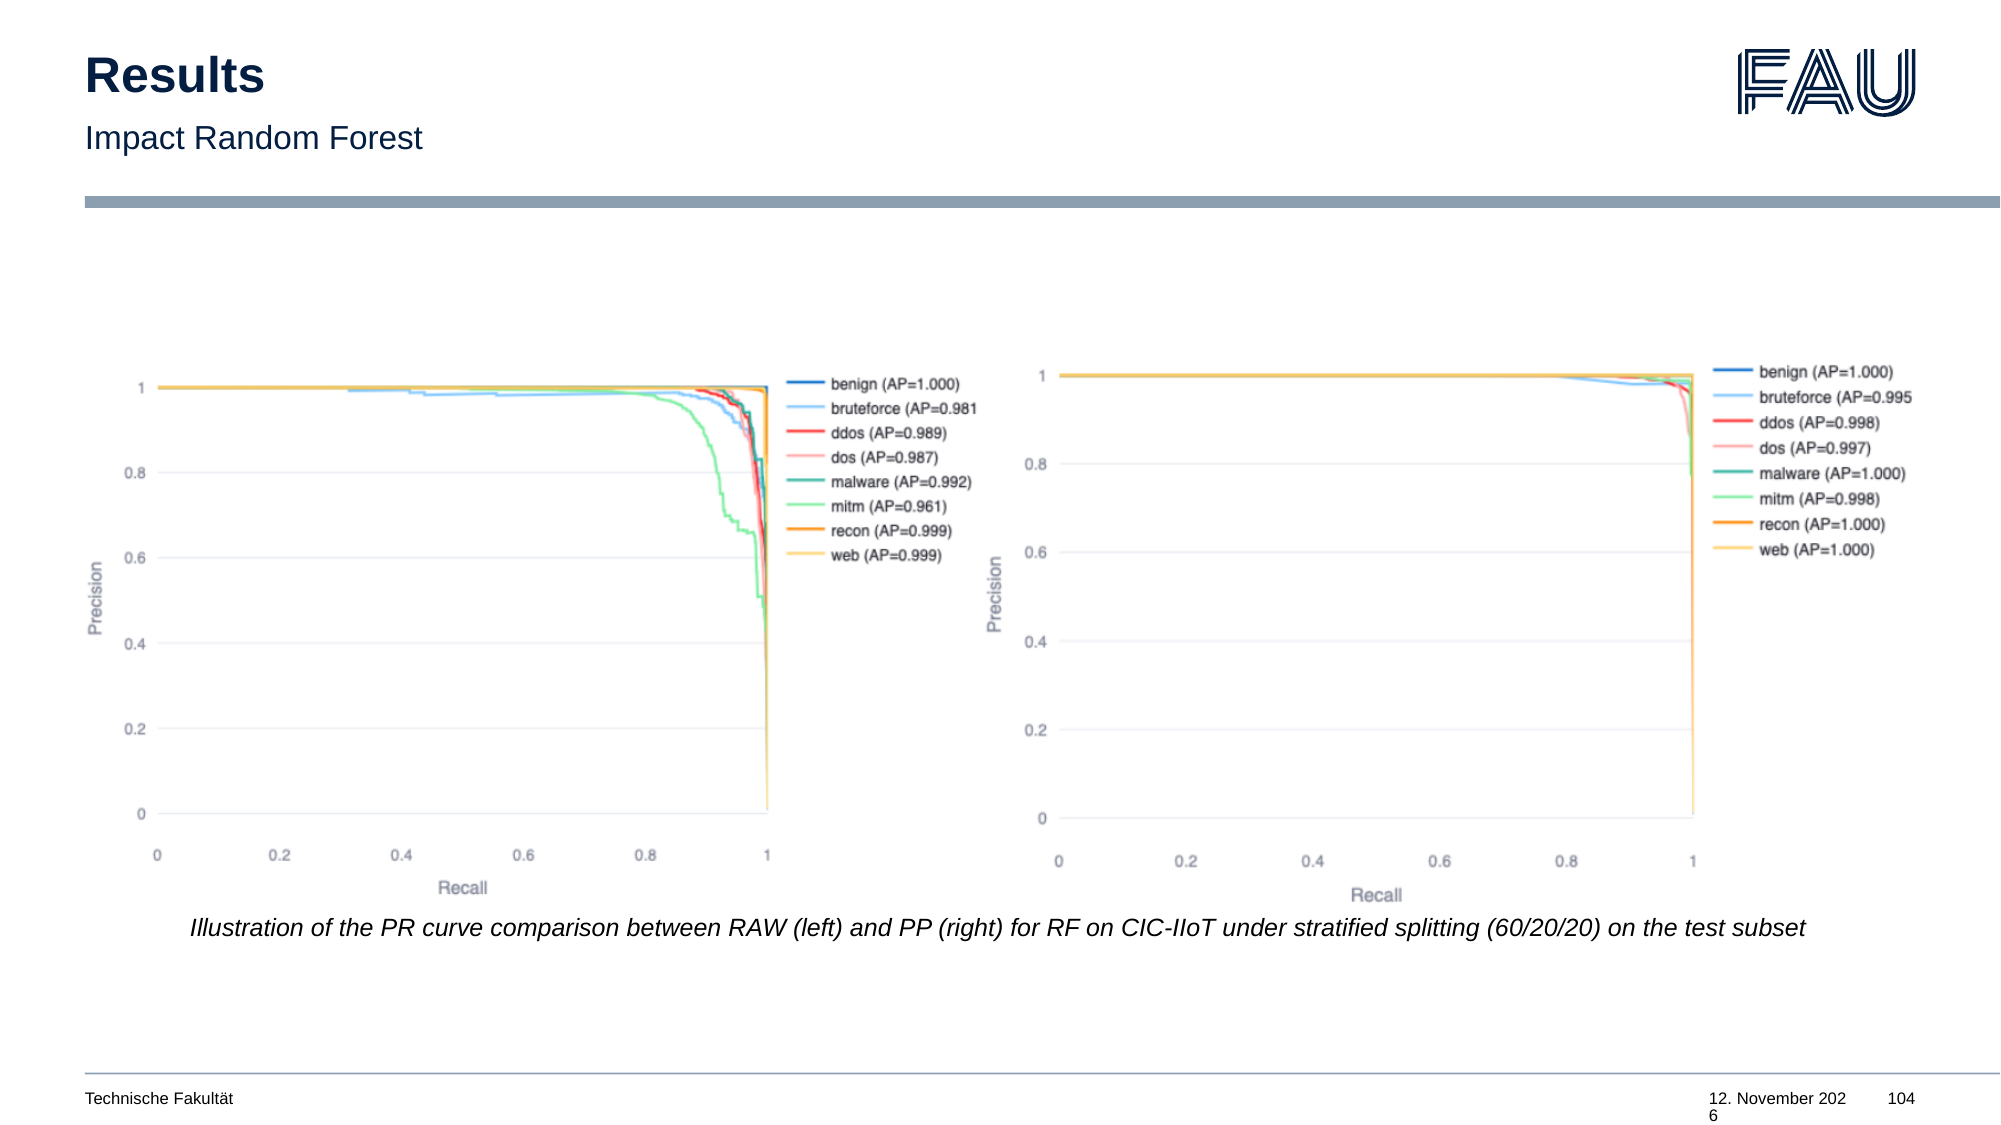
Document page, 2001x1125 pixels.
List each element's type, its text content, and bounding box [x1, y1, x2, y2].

picture [84, 358, 1915, 909]
list Impact Random Forest [85, 112, 1208, 154]
text_box Illustration of the PR curve comparison between RAW (left) and PP (right) for RF on CIC-IIoT under stratified splitting (60/20/20) on the test subset [84, 908, 1916, 941]
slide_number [1708, 1088, 1849, 1109]
title Results [85, 49, 1208, 104]
slide_number 104 [1883, 1088, 1916, 1109]
footer Technische Fakultät [85, 1088, 983, 1109]
